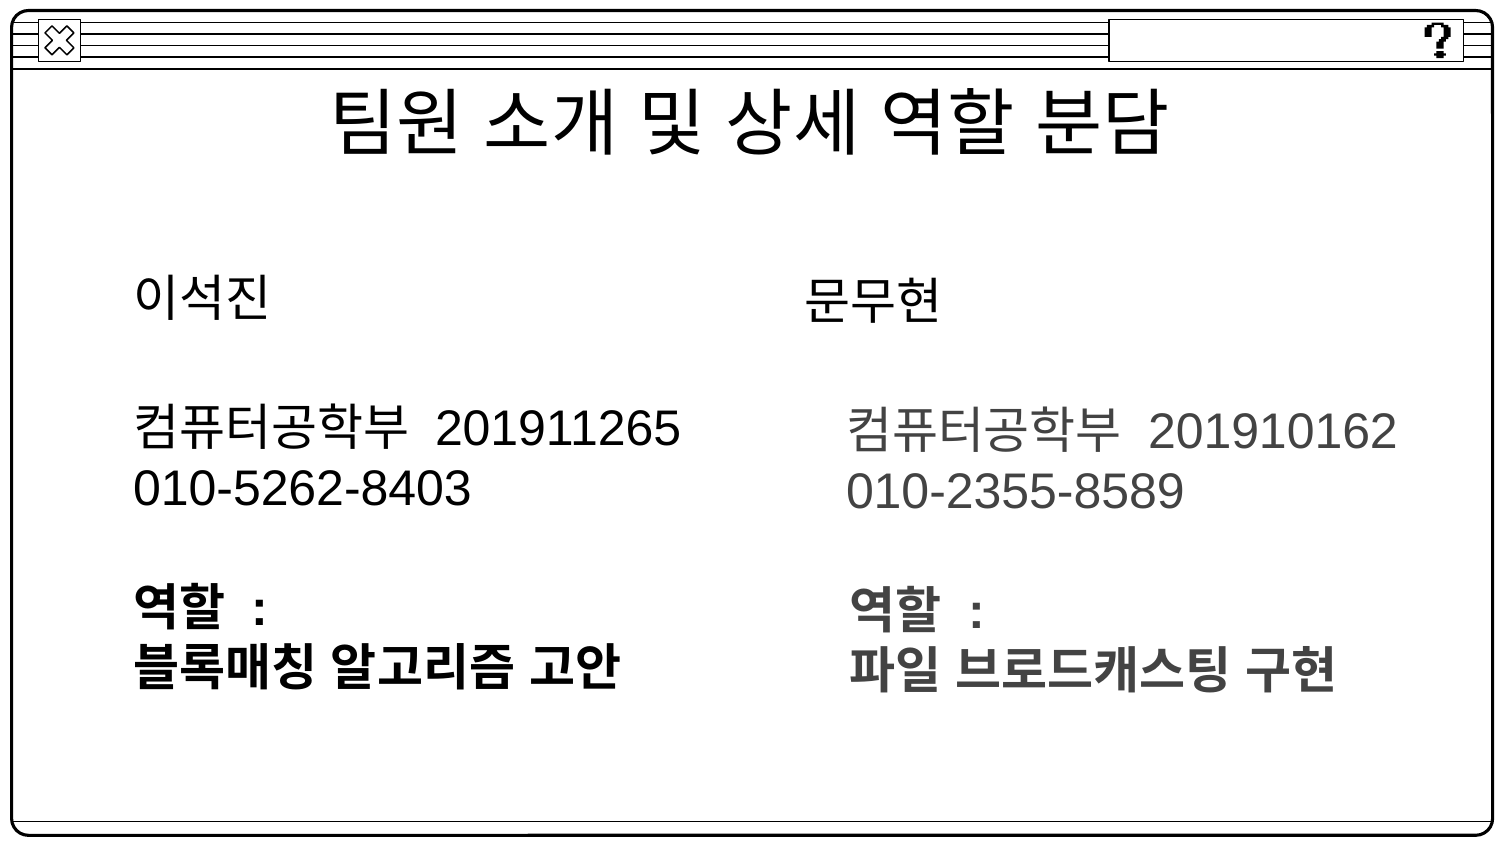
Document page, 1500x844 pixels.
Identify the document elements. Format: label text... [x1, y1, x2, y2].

text_box 이석진 [118, 228, 790, 342]
title 팀원 소개 및 상세 역할 분담 [118, 72, 1382, 167]
text_box 컴퓨터공학부 201910162 010-2355-8589 역할 : 파일 브로드캐스팅 구현 [789, 383, 1461, 774]
text_box 컴퓨터공학부 201911265 010-5262-8403 역할 : 블록매칭 알고리즘 고안 [118, 380, 790, 771]
text_box 문무현 [789, 231, 1461, 345]
